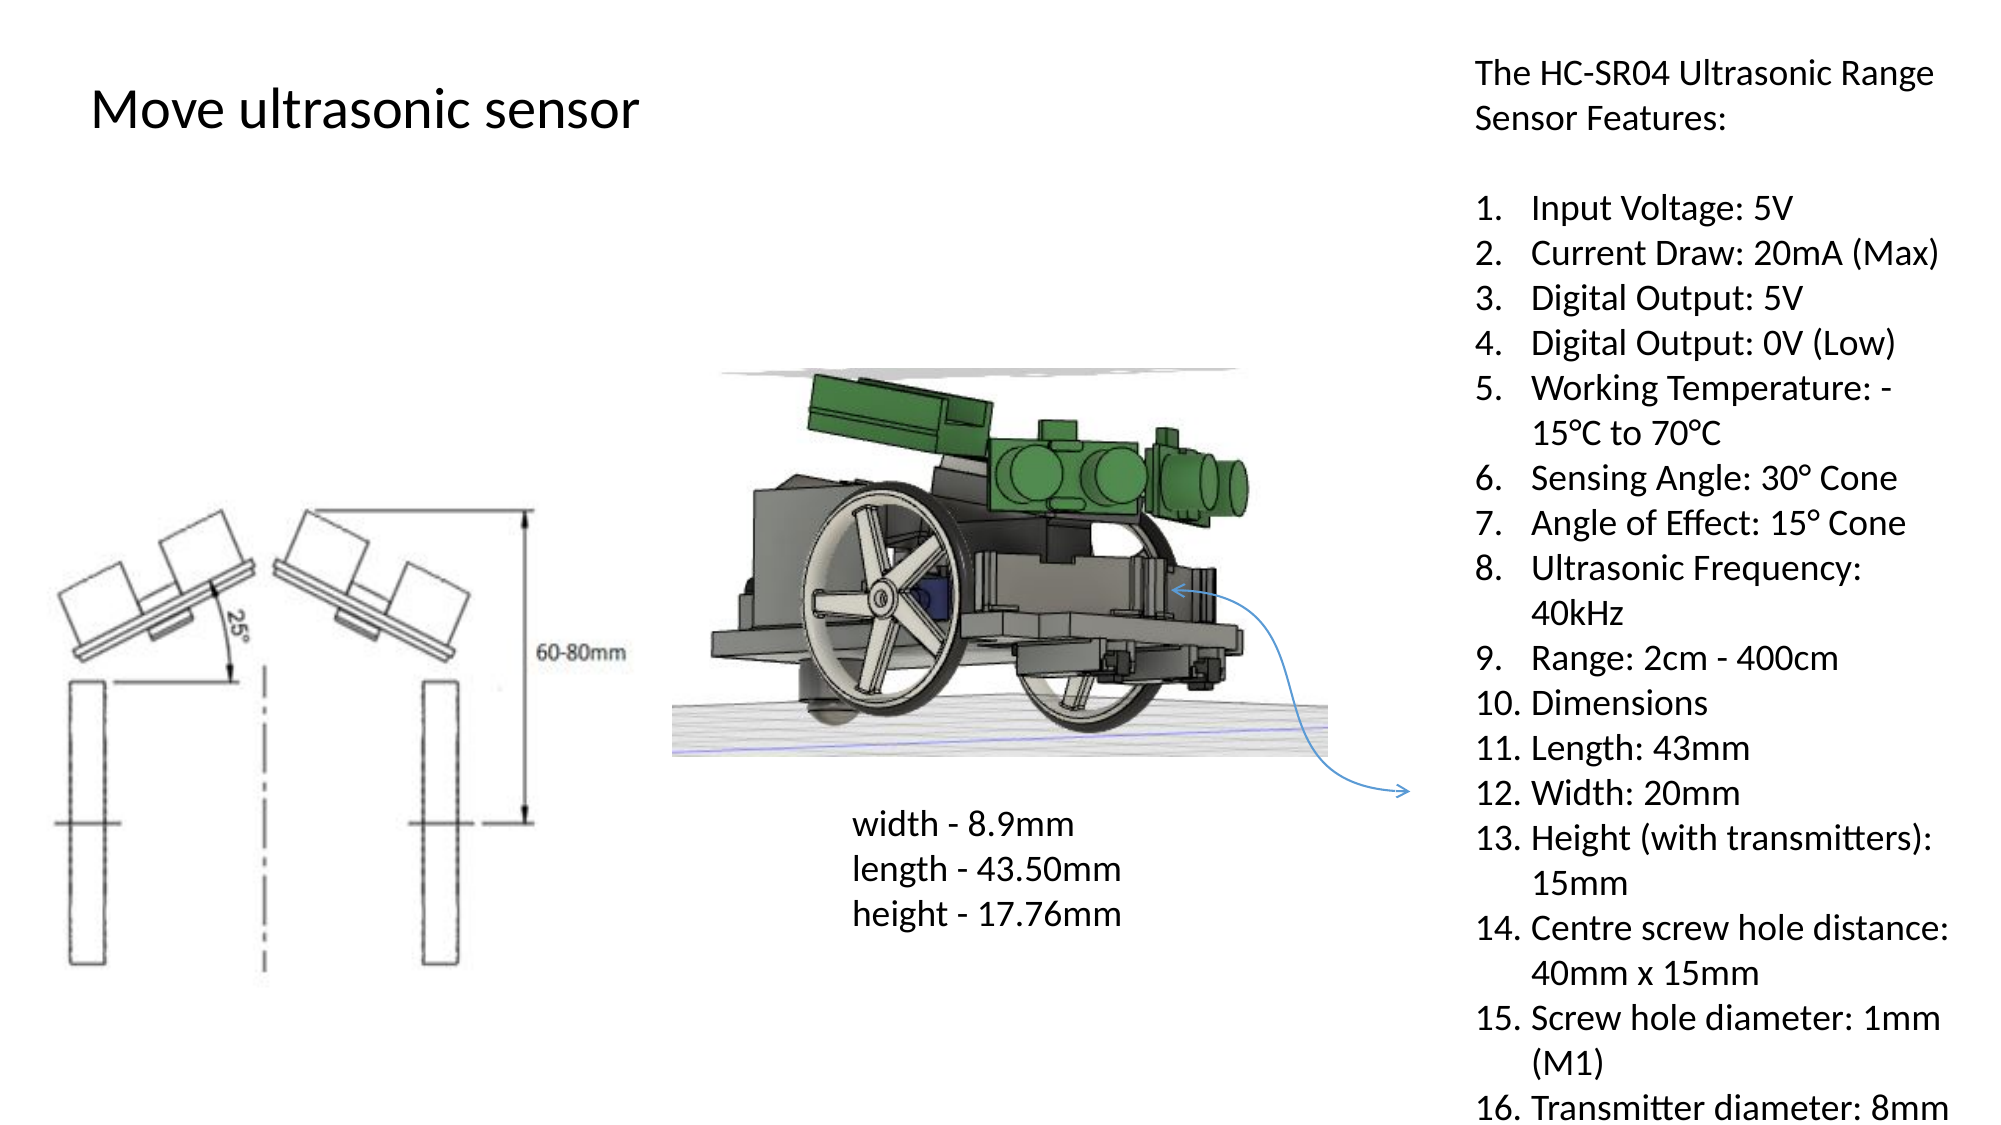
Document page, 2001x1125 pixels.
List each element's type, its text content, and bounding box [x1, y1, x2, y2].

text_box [1170, 590, 1411, 792]
picture [672, 368, 1328, 757]
text_box width - 8.9mm length - 43.50mm height - 17.76mm [837, 791, 1357, 1032]
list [0, 466, 650, 1014]
text_box Move ultrasonic sensor [76, 63, 798, 148]
text_box The HC-SR04 Ultrasonic Range Sensor Features: Input Voltage: 5V Current Draw: 20mA (Max) Digital Output: 5V Digital Output: 0V (Low) Working Temperature: -15°C to 70°C Sensing Angle: 30° Cone Angle of Effect: 15° Cone Ultrasonic Frequency: 40kHz Range: 2cm - 400cm Dimensions Length: 43mm Width: 20mm Height (with transmitters): 15mm Centre screw hole distance: 40mm x 15mm Screw hole diameter: 1mm (M1) Transmitter diameter: 8mm [1460, 40, 1975, 1085]
